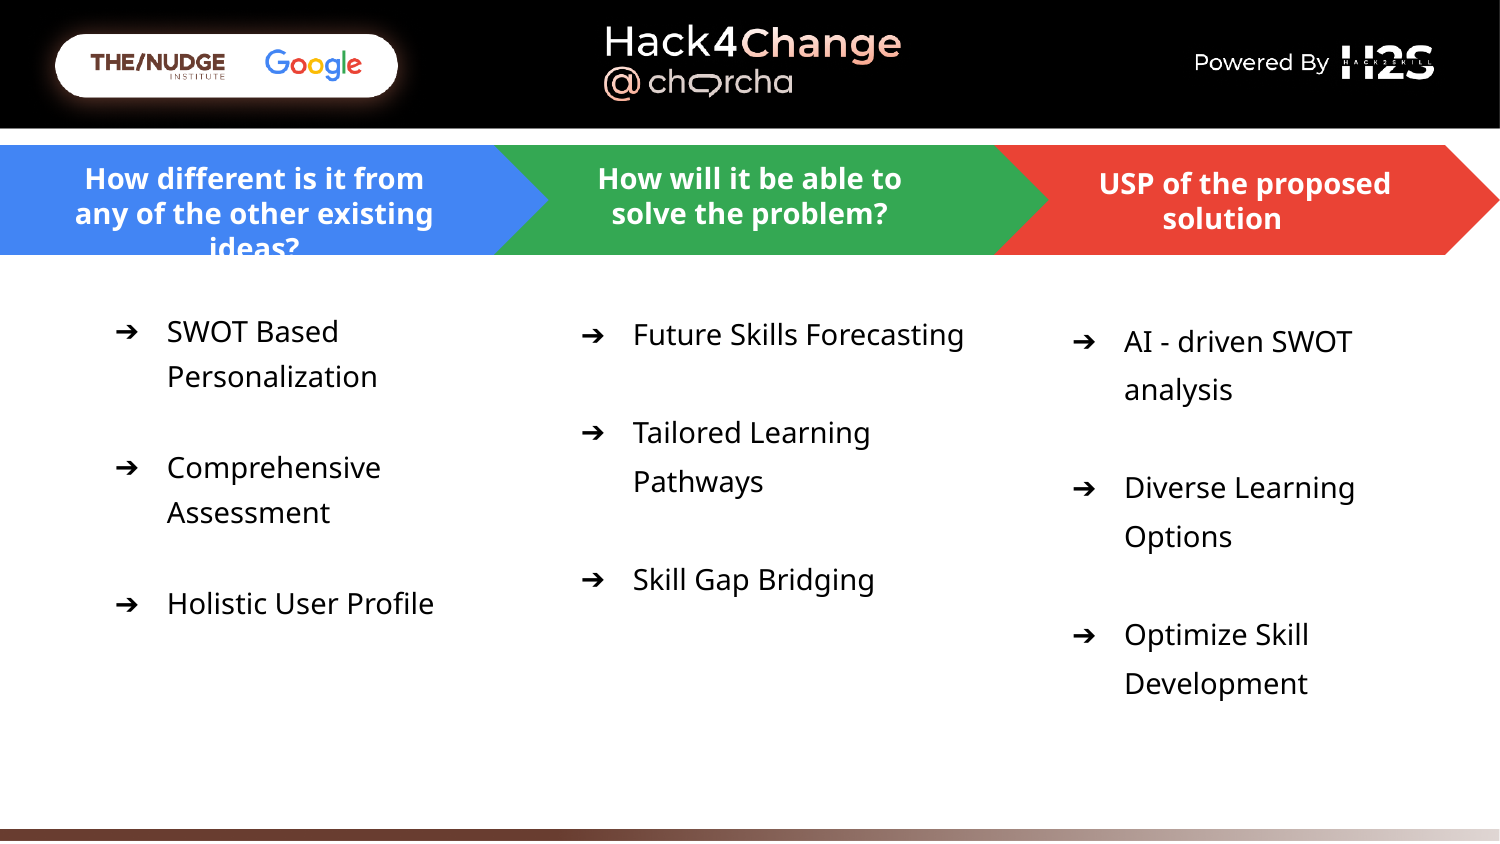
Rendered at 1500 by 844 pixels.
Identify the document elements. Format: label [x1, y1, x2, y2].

picture [0, 717, 1500, 841]
text_box [493, 144, 1049, 717]
picture [0, 0, 1500, 144]
text_box [1049, 144, 1500, 724]
text_box [0, 144, 492, 717]
